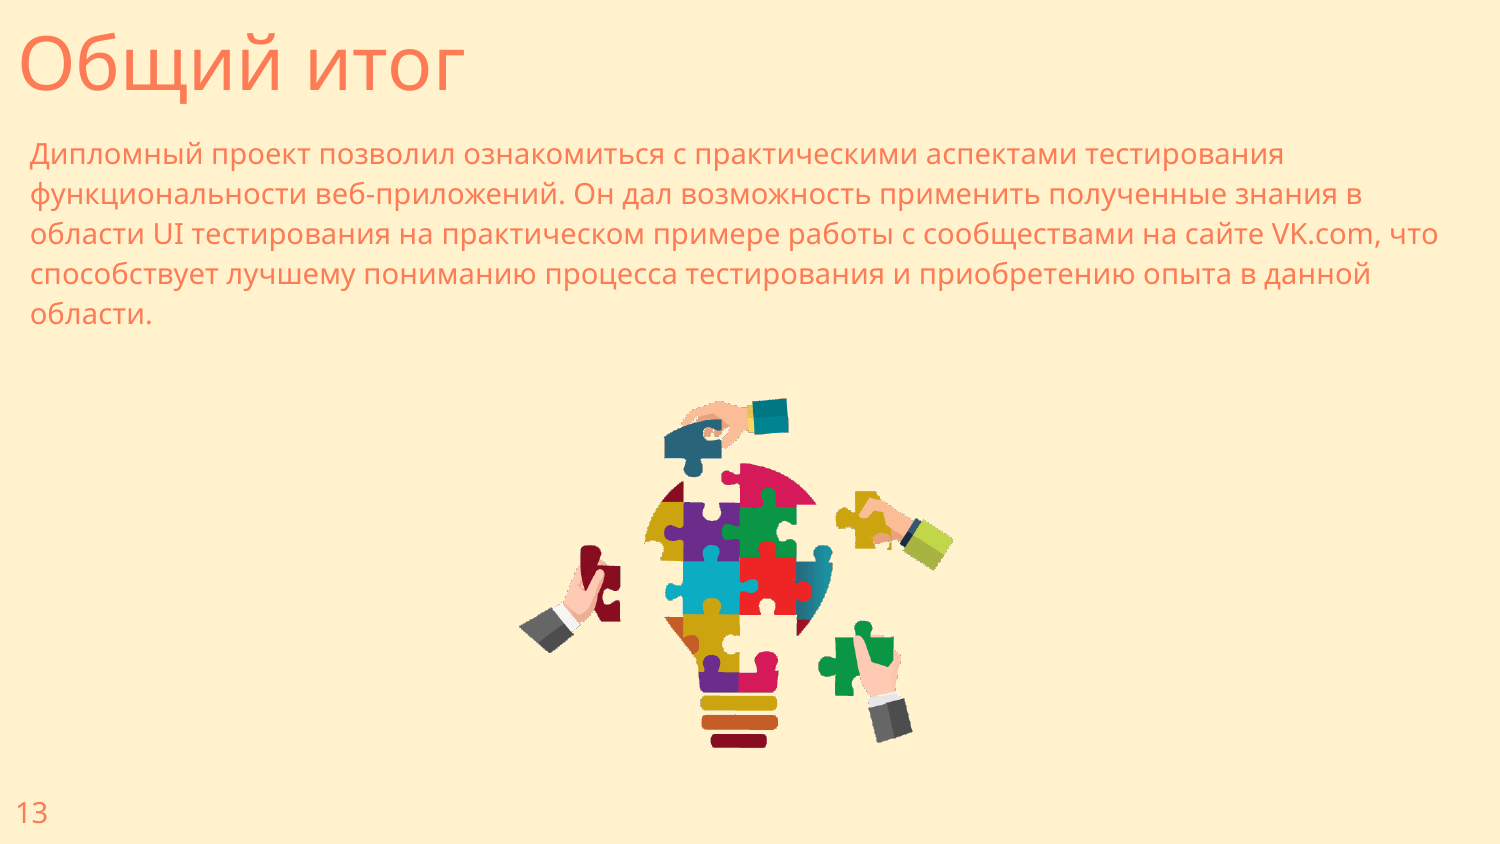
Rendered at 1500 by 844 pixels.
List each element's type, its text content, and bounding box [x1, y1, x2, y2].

picture [492, 377, 980, 768]
text_box Общий итог Дипломный проект позволил ознакомиться с практическими аспектами тестирования функциональности веб-приложений. Он дал возможность применить полученные знания в области UI тестирования на практическом примере работы с сообществами на сайте VK.com, что способствует лучшему пониманию процесса тестирования и приобретению опыта в данной области. 13 [0, 0, 1495, 844]
